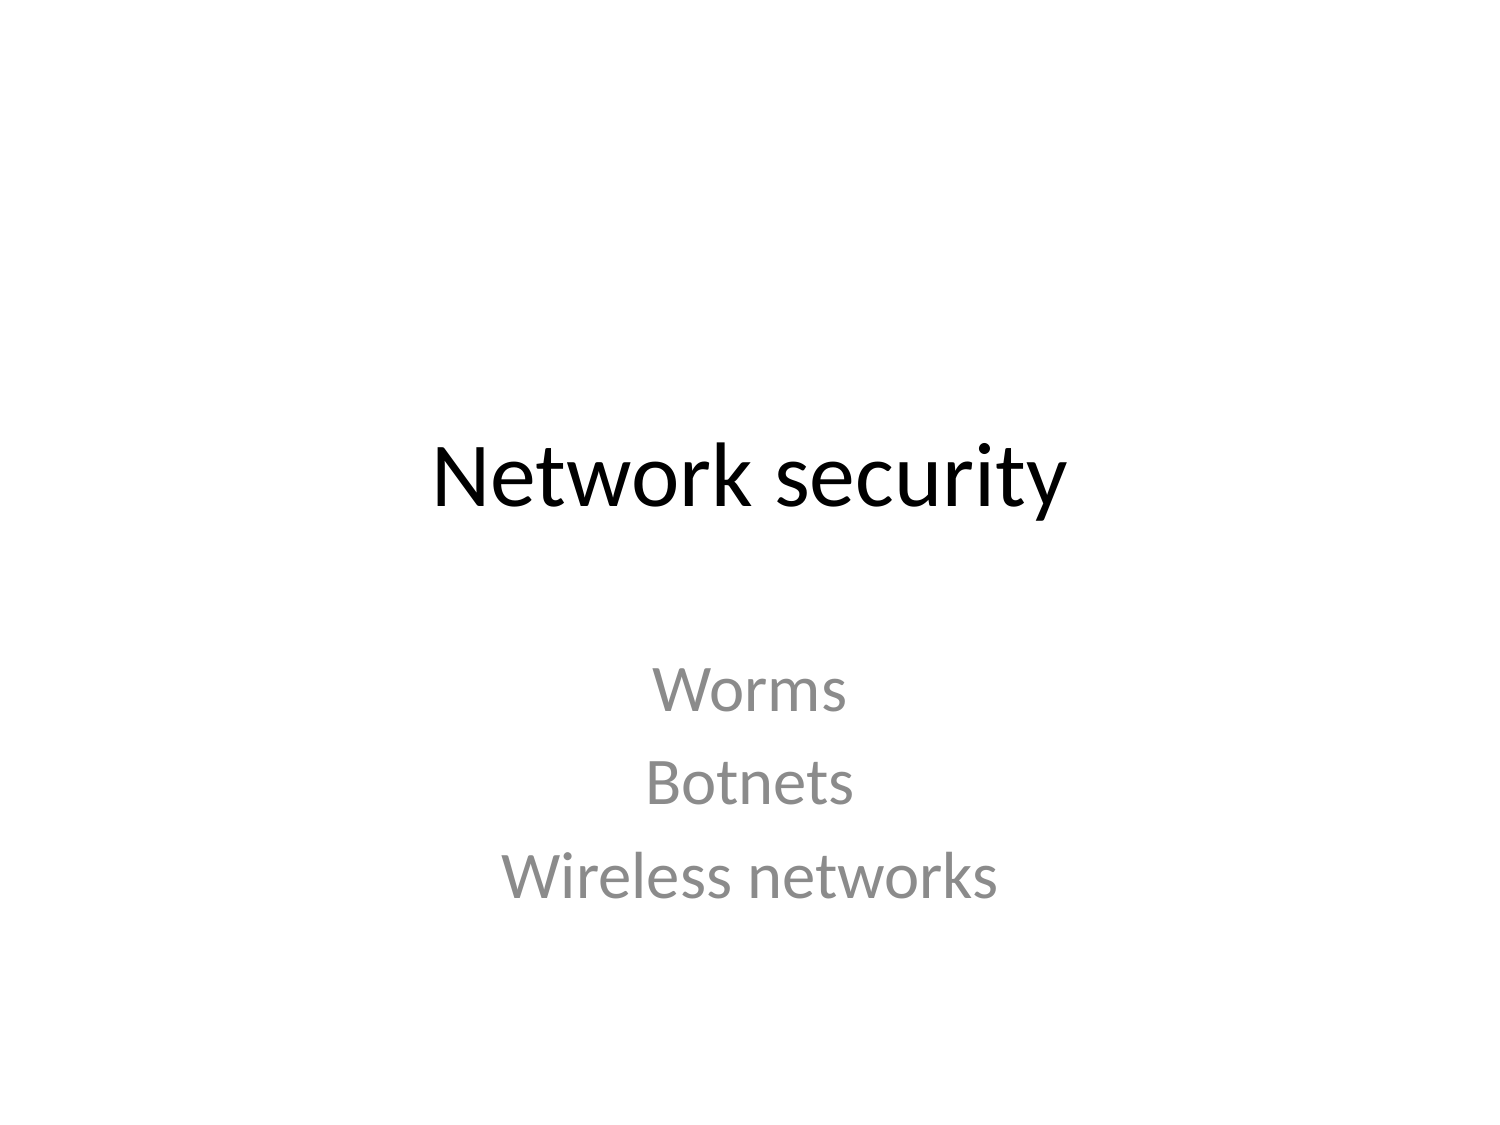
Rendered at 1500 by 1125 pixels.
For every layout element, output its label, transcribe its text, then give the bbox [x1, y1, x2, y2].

title Network security [112, 349, 1388, 591]
subtitle Worms Botnets Wireless networks [225, 637, 1275, 925]
